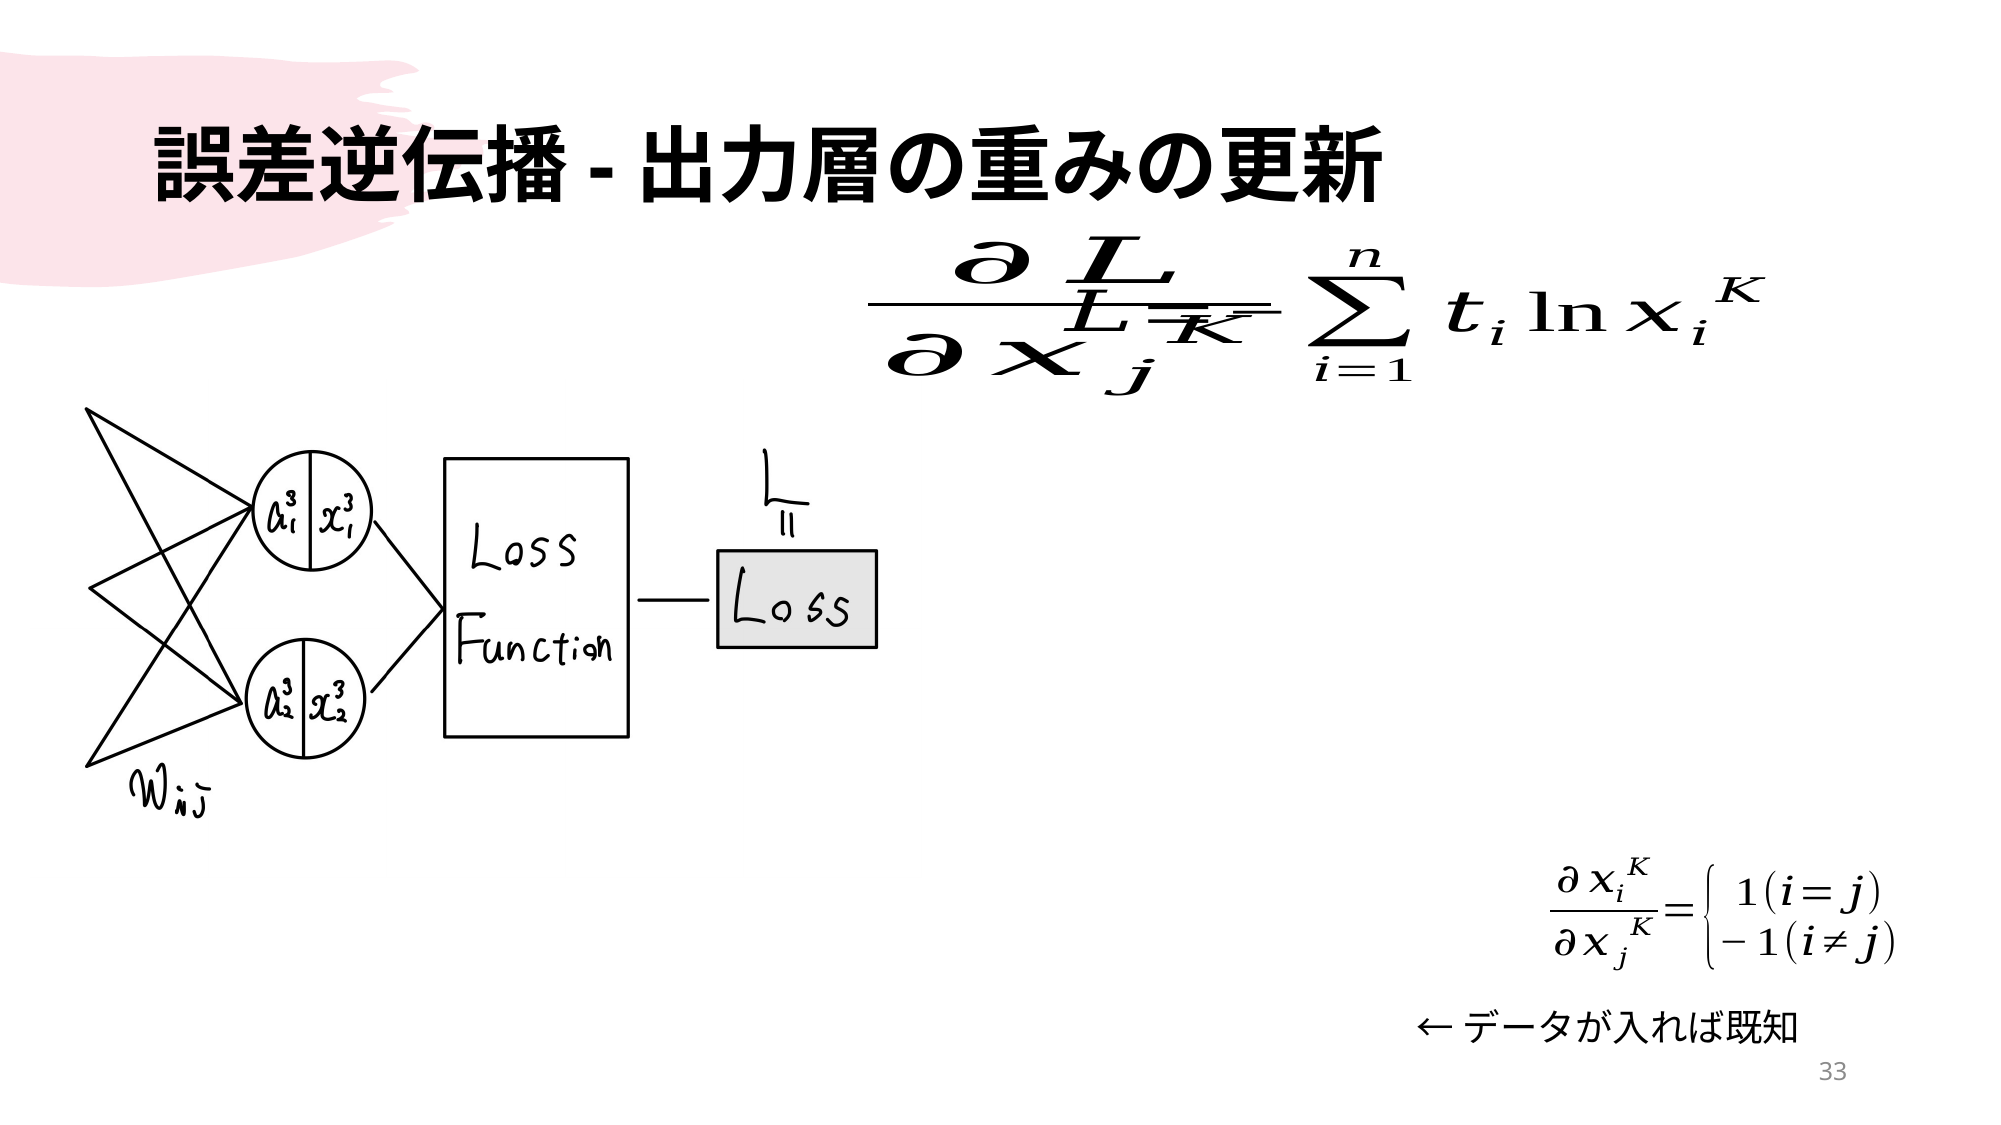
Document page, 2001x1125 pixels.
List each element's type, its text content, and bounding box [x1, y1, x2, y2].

slide_number 33 [1412, 1042, 1863, 1103]
text_box ←データが入れば既知 [1401, 996, 1838, 1057]
picture [30, 379, 922, 878]
title 誤差逆伝播-出力層の重みの更新 [137, 59, 1863, 278]
